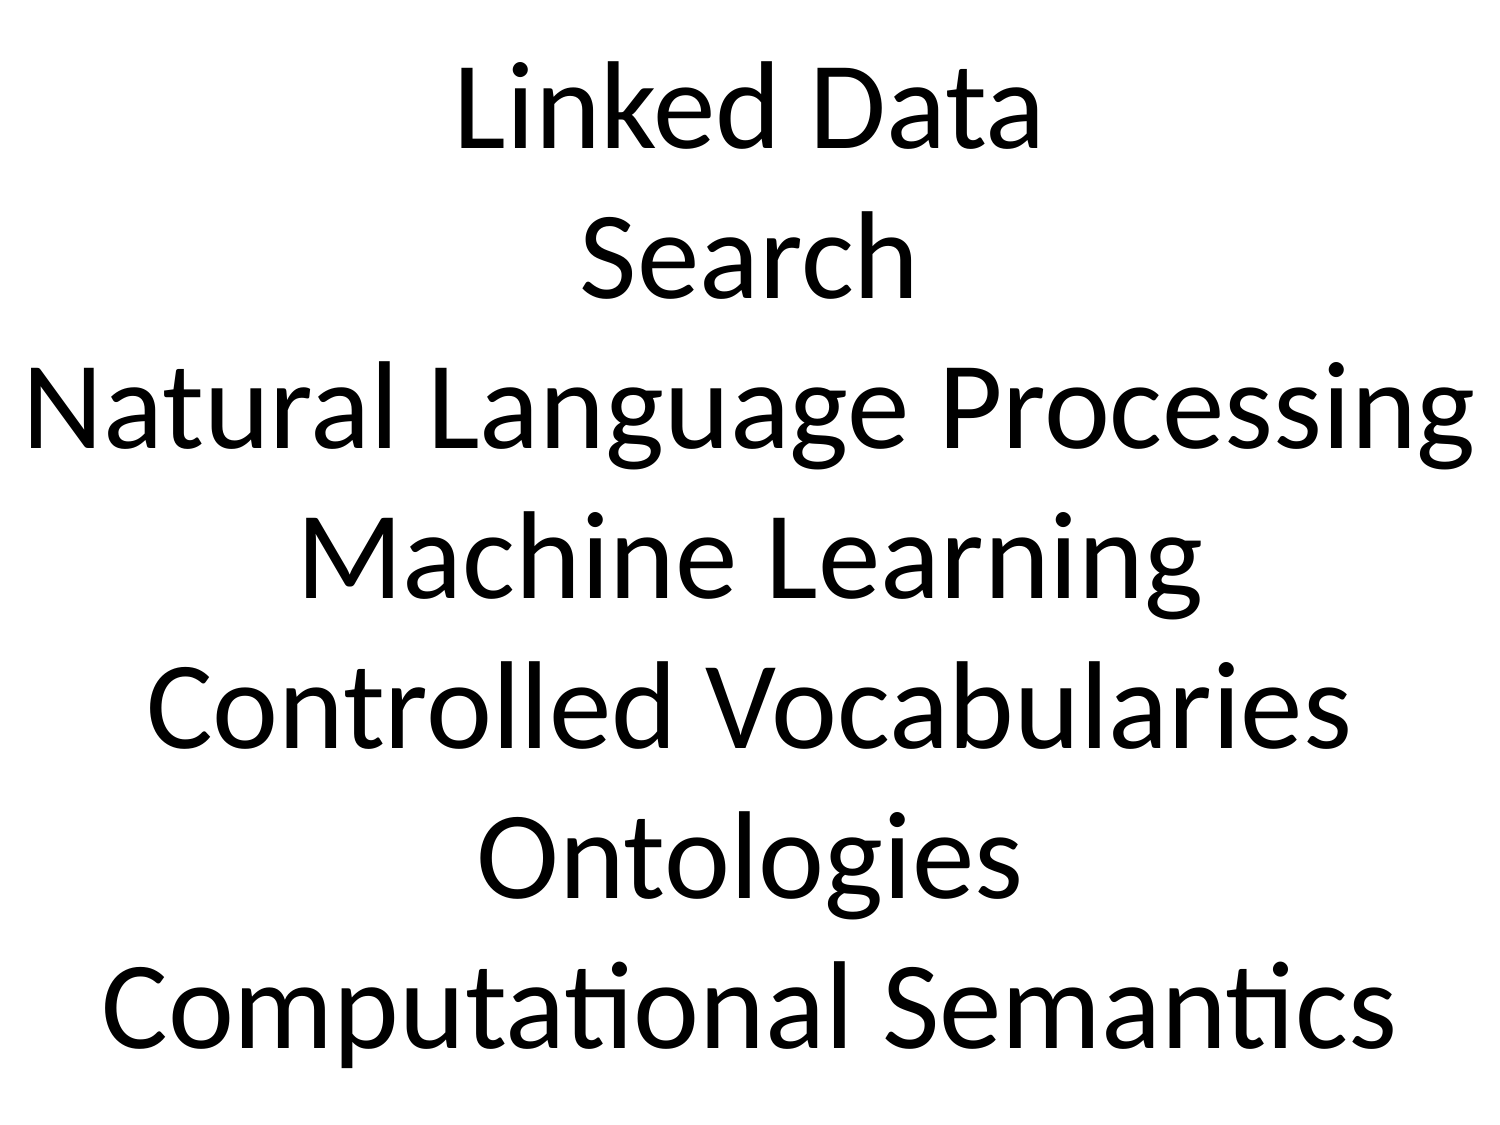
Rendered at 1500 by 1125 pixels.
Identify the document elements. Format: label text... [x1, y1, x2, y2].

text_box Linked Data Search Natural Language Processing Machine Learning Controlled Vocabularies Ontologies Computational Semantics [0, 16, 1500, 1081]
